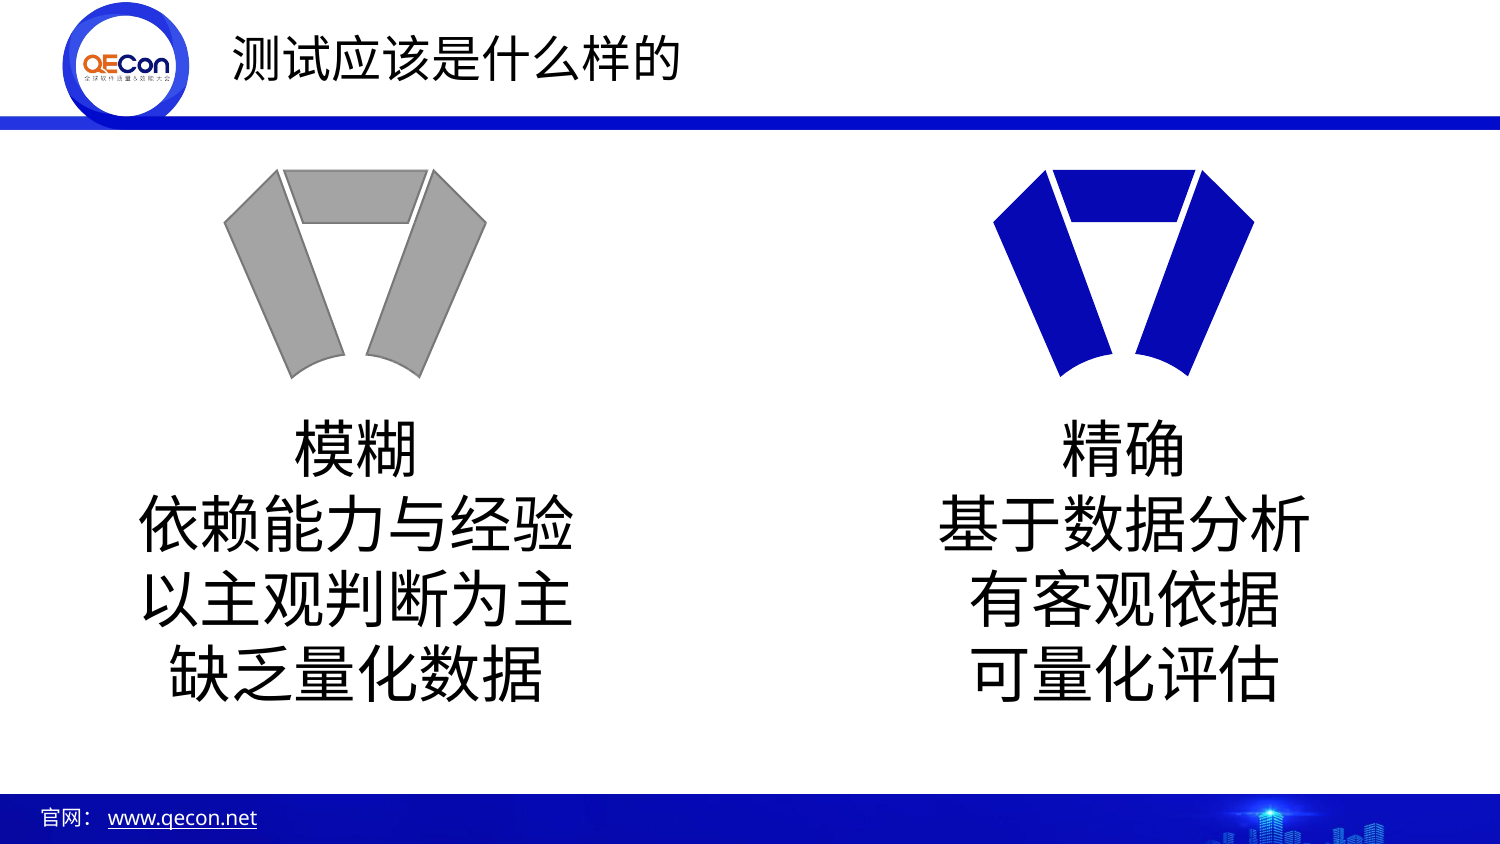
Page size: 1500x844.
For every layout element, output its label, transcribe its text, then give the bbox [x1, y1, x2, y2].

text_box 模糊 依赖能力与经验 以主观判断为主 缺乏量化数据 [134, 408, 577, 711]
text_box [223, 168, 488, 380]
text_box [1052, 169, 1196, 223]
picture [0, 2, 1500, 130]
text_box 精确 基于数据分析 有客观依据 可量化评估 [934, 408, 1314, 711]
text_box 官网：www.qecon.net [38, 801, 259, 834]
picture [0, 794, 1500, 844]
title 测试应该是什么样的 [229, 25, 684, 169]
text_box [993, 169, 1113, 378]
text_box [1135, 169, 1255, 377]
